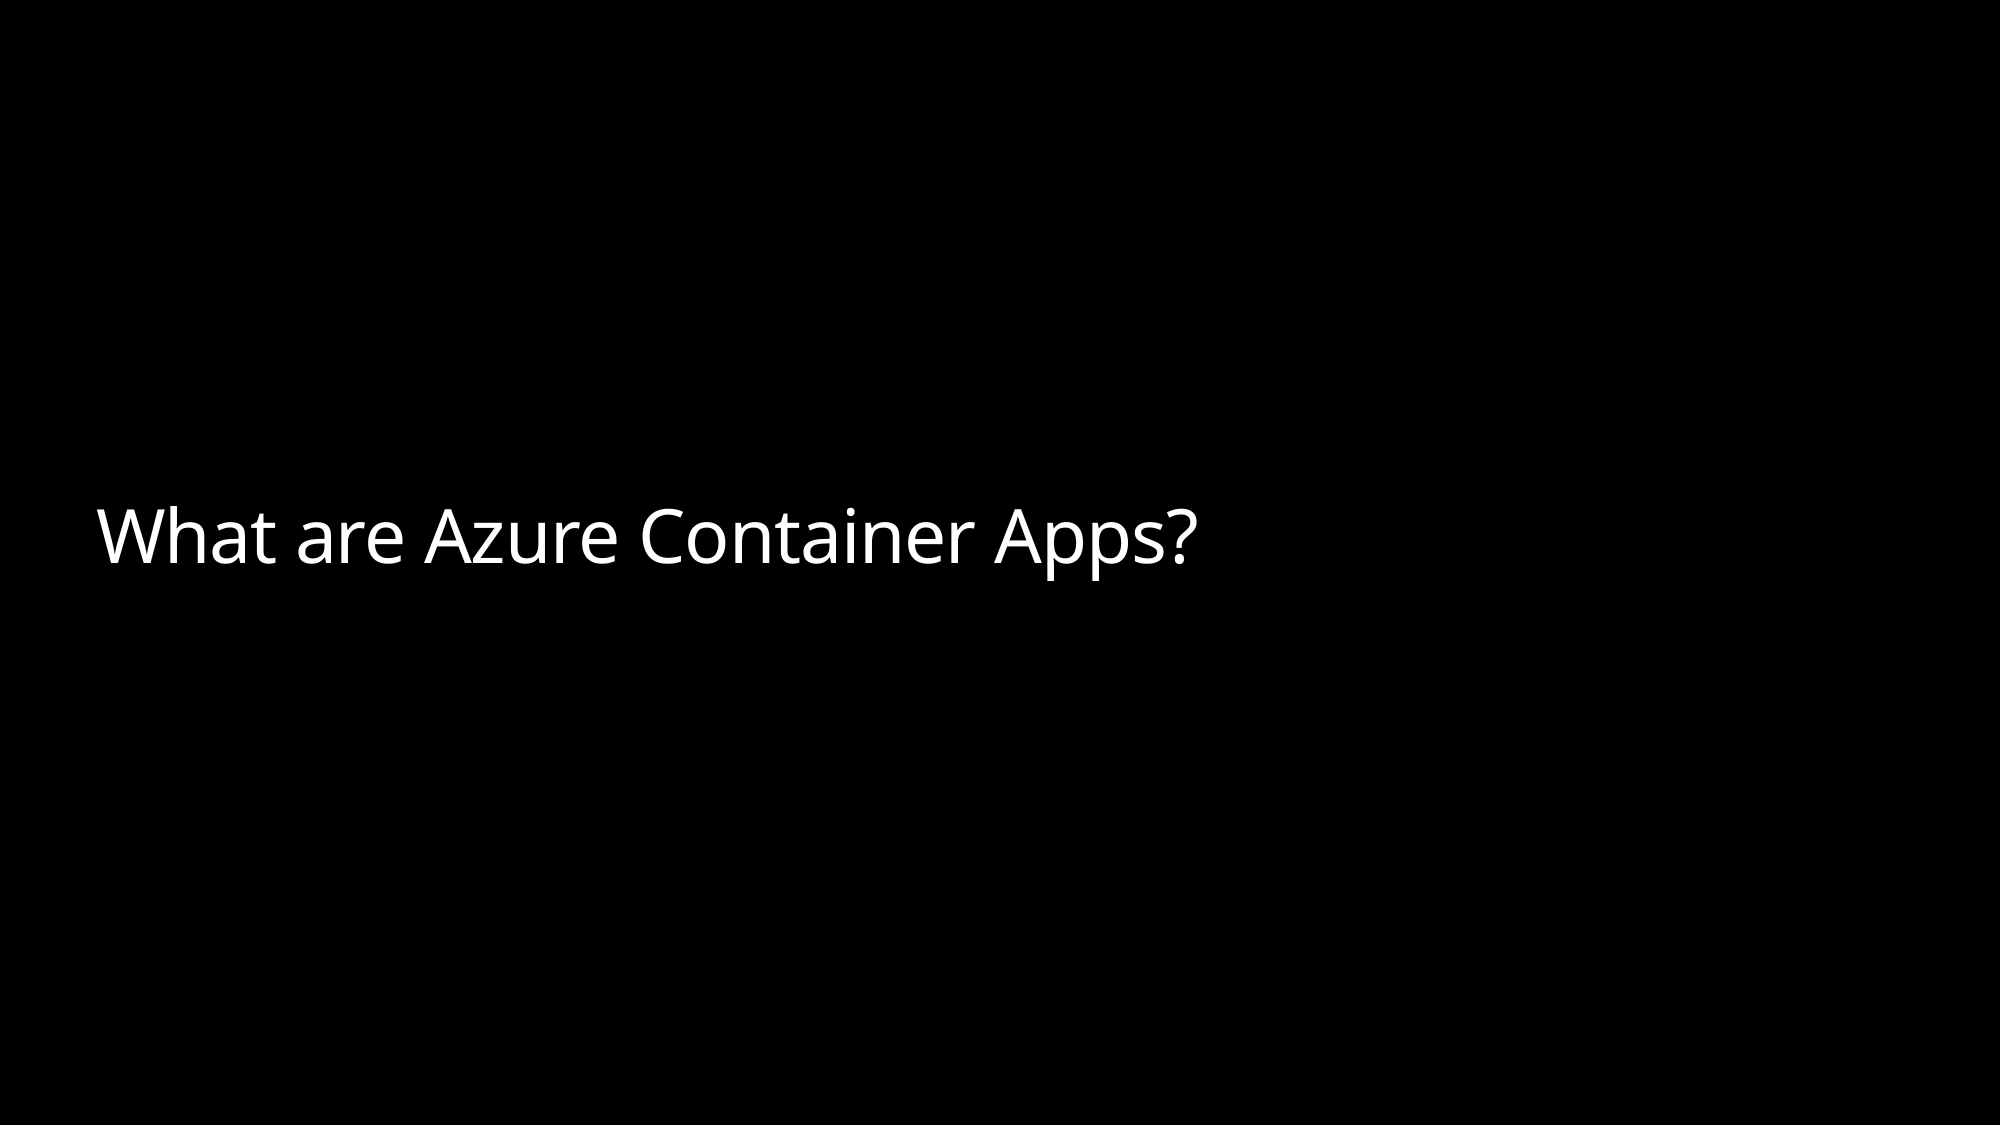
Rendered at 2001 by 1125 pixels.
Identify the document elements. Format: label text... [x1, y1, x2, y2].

title What are Azure Container Apps? [96, 498, 1596, 580]
